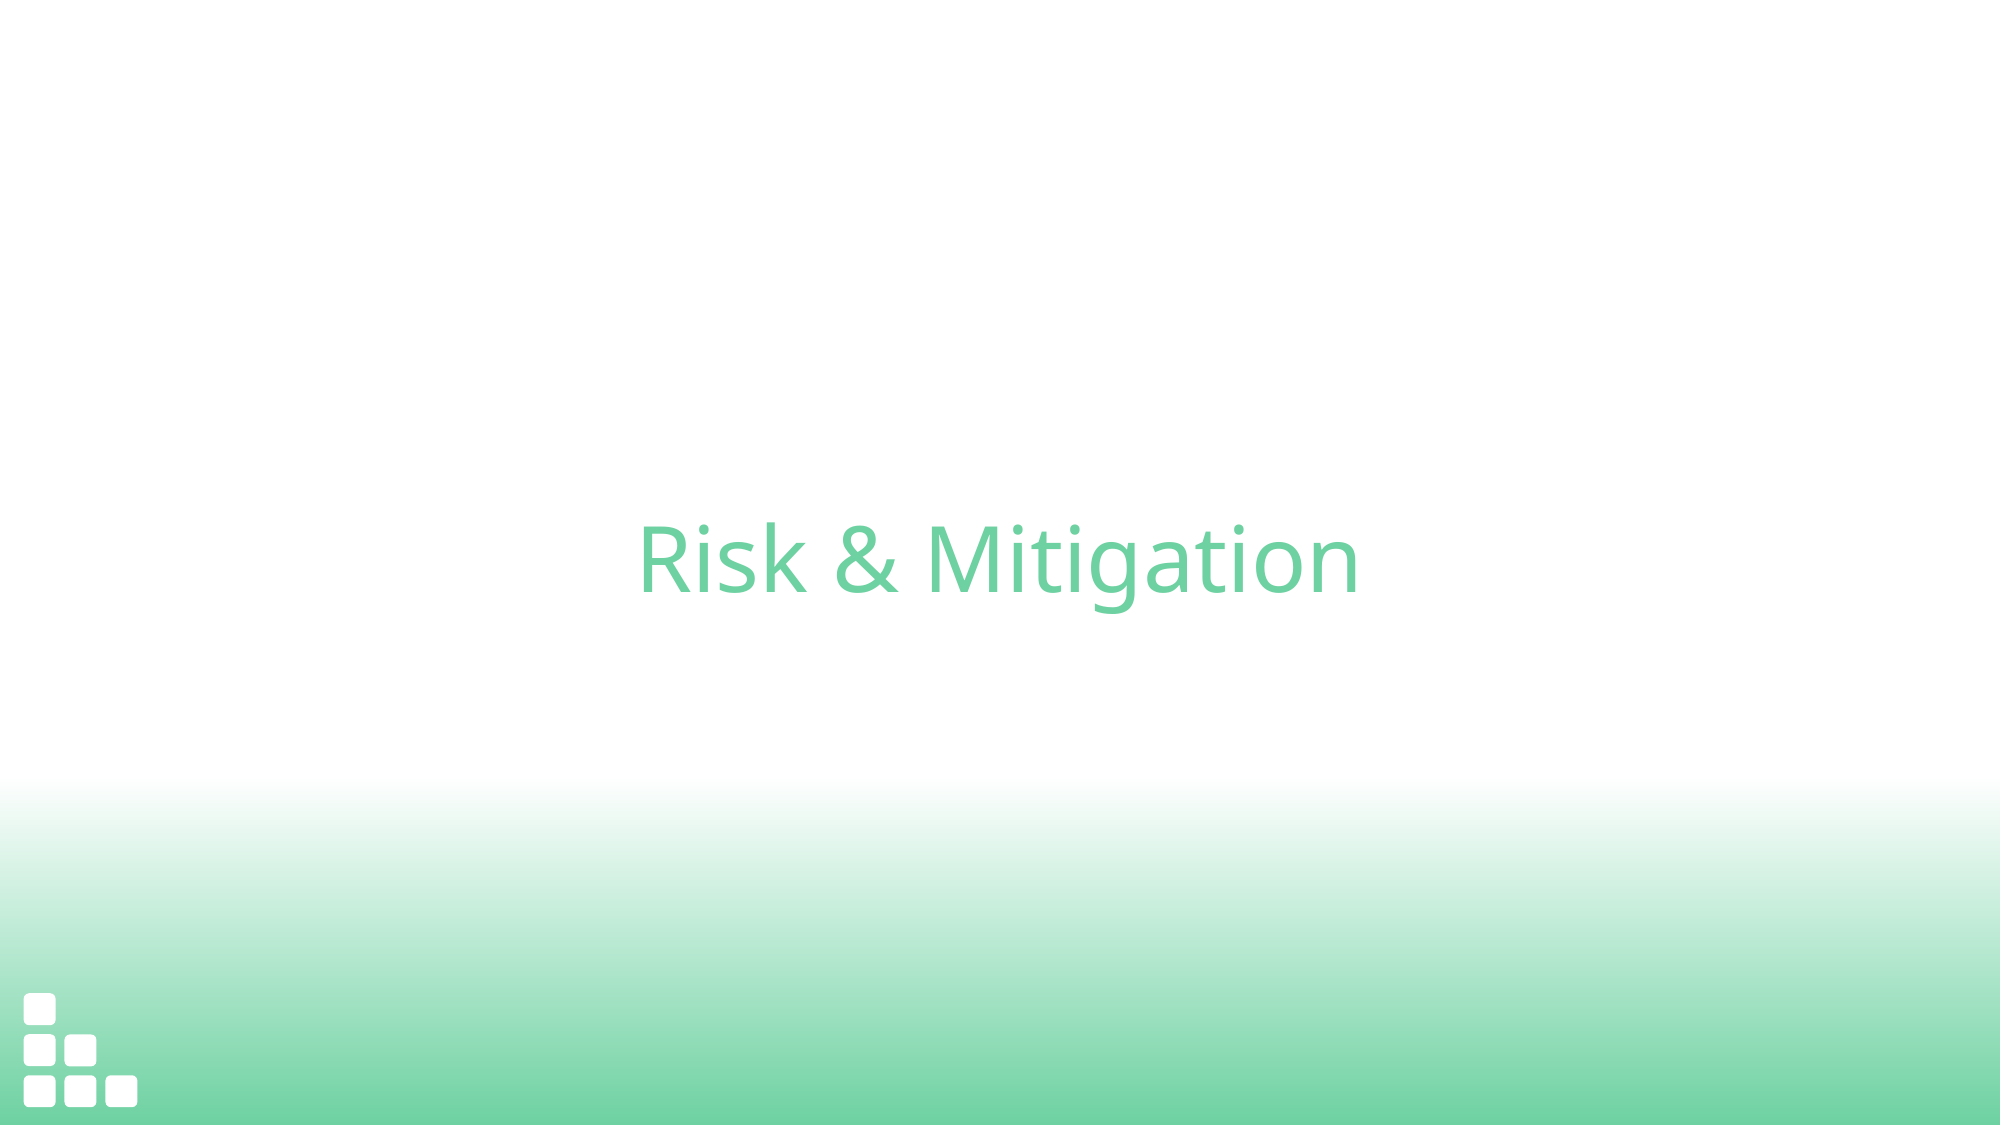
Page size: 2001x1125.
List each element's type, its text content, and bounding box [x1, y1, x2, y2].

title Risk & Mitigation [137, 453, 1863, 672]
